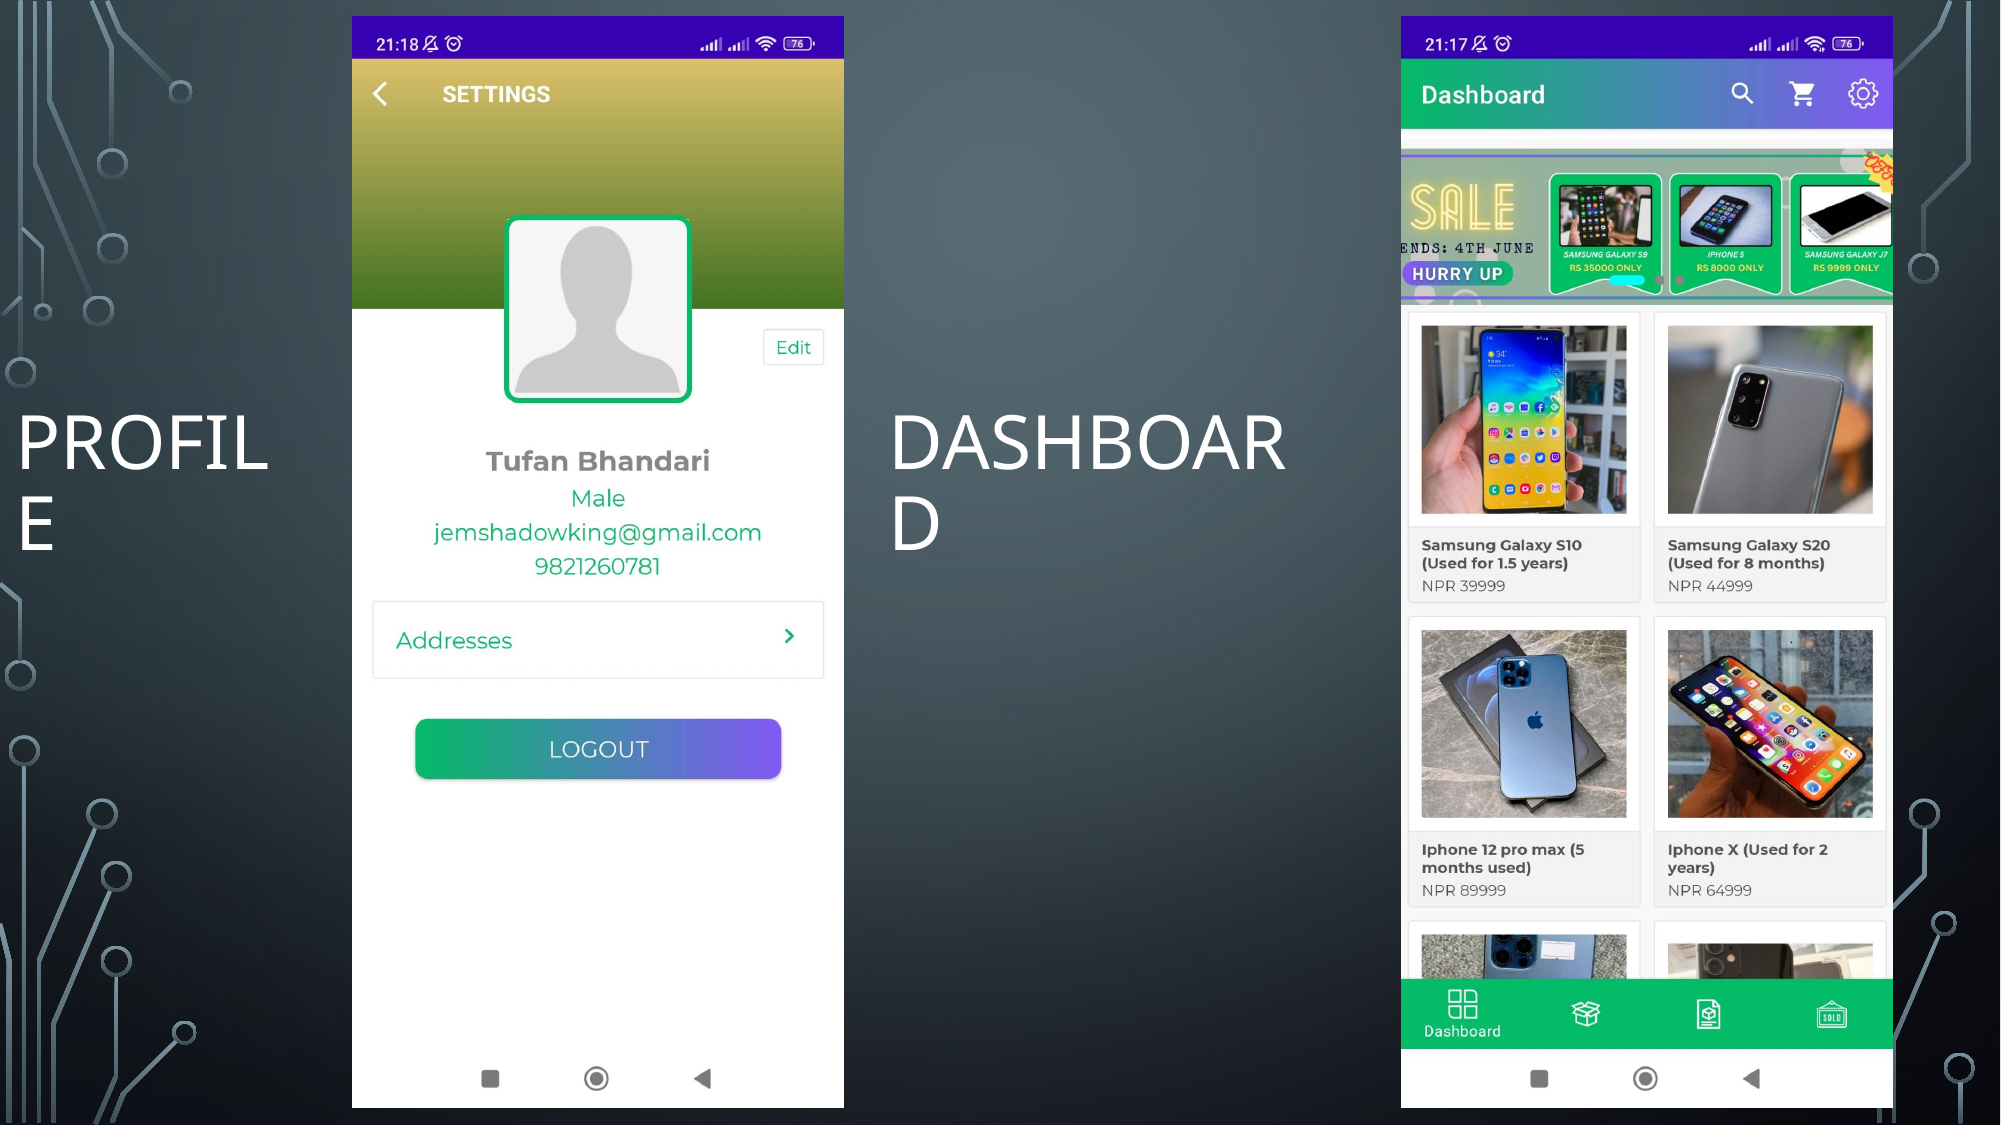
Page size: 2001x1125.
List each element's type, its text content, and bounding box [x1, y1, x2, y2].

picture [352, 16, 844, 1109]
title profile [0, 364, 307, 607]
text_box Dashboard [873, 364, 1305, 607]
picture [1401, 16, 1893, 1109]
